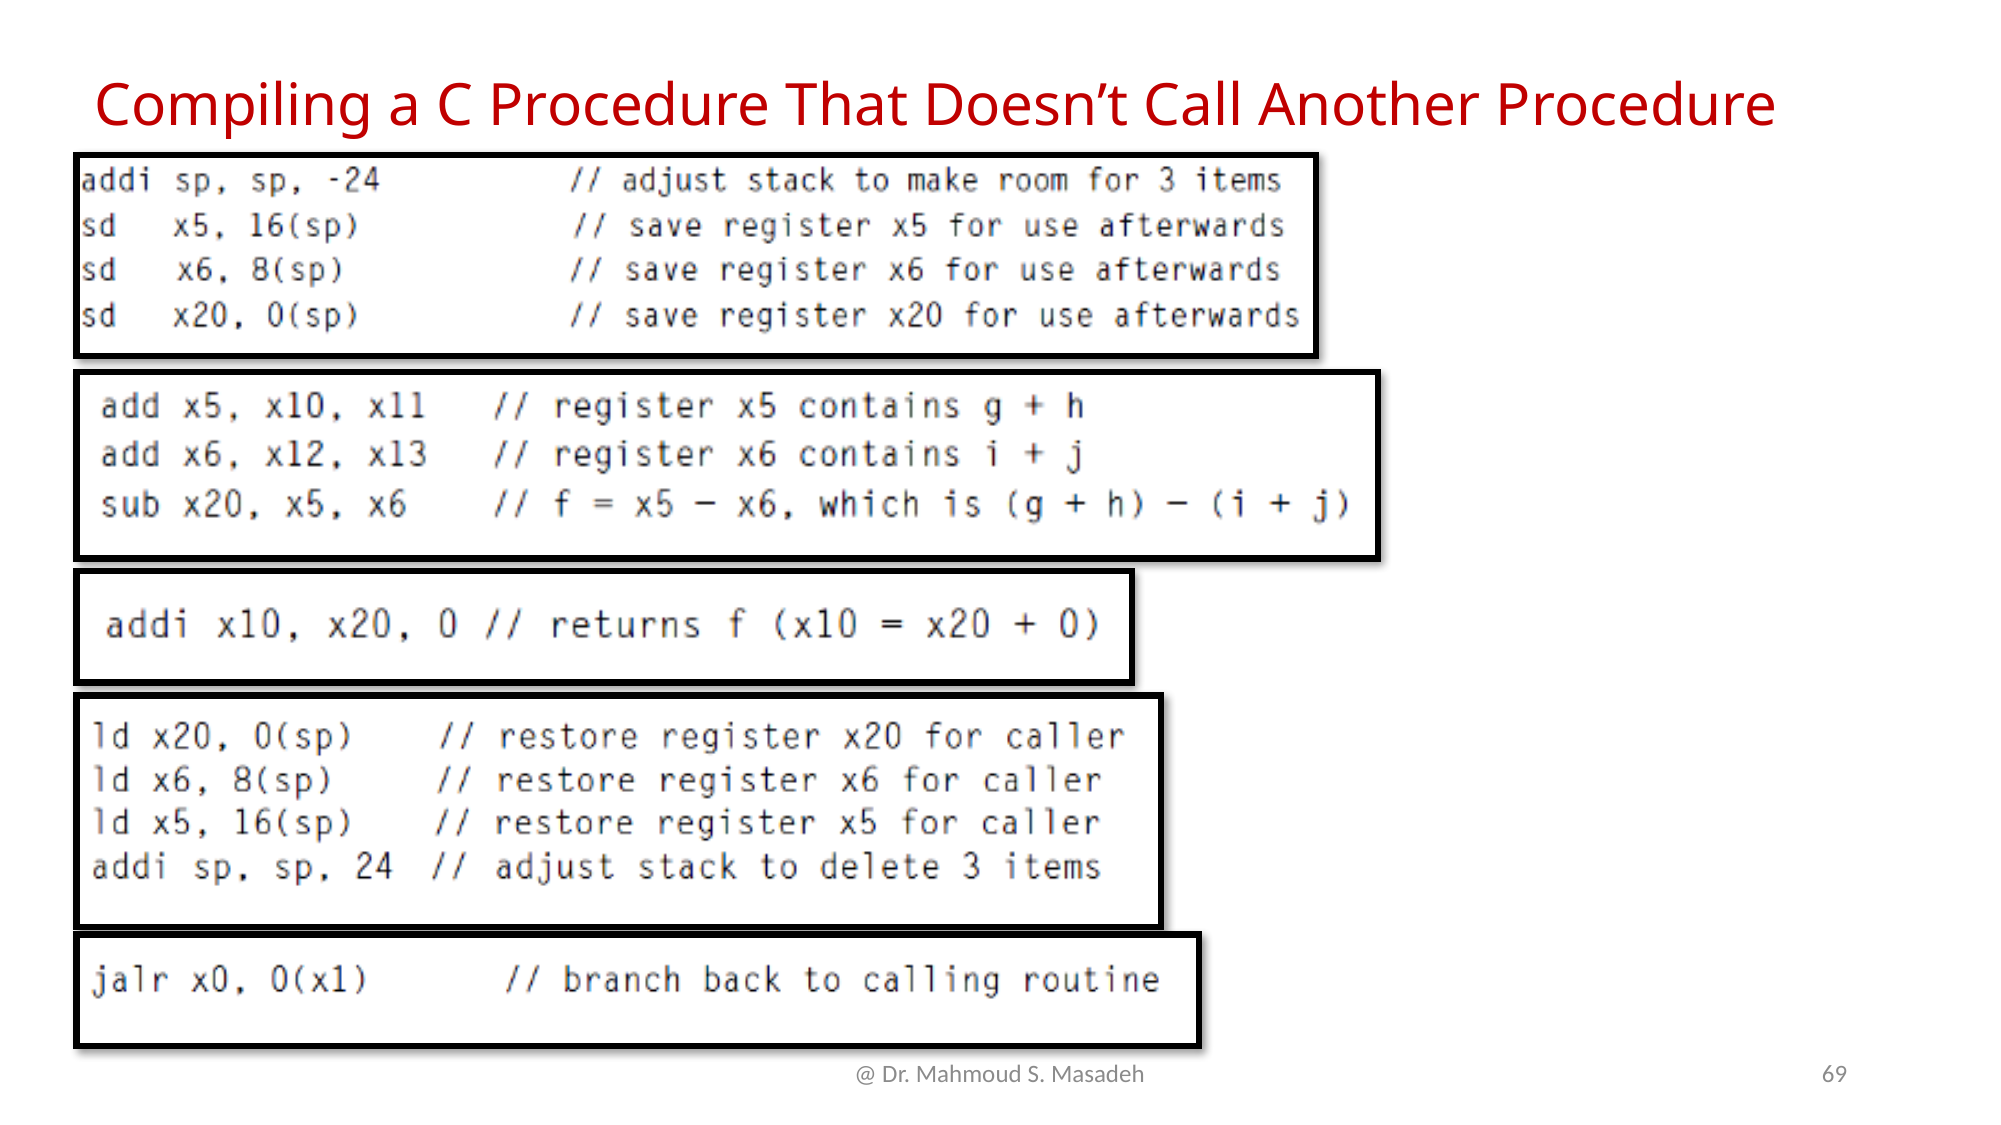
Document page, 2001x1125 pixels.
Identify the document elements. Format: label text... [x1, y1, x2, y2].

slide_number 69 [1412, 1042, 1863, 1103]
picture [79, 375, 1375, 556]
title Compiling a C Procedure That Doesn’t Call Another Procedure [79, 59, 1929, 154]
picture [79, 157, 1313, 354]
picture [79, 937, 1196, 1043]
picture [79, 574, 1129, 680]
footer @ Dr. Mahmoud S. Masadeh [662, 1042, 1338, 1103]
picture [79, 698, 1158, 924]
